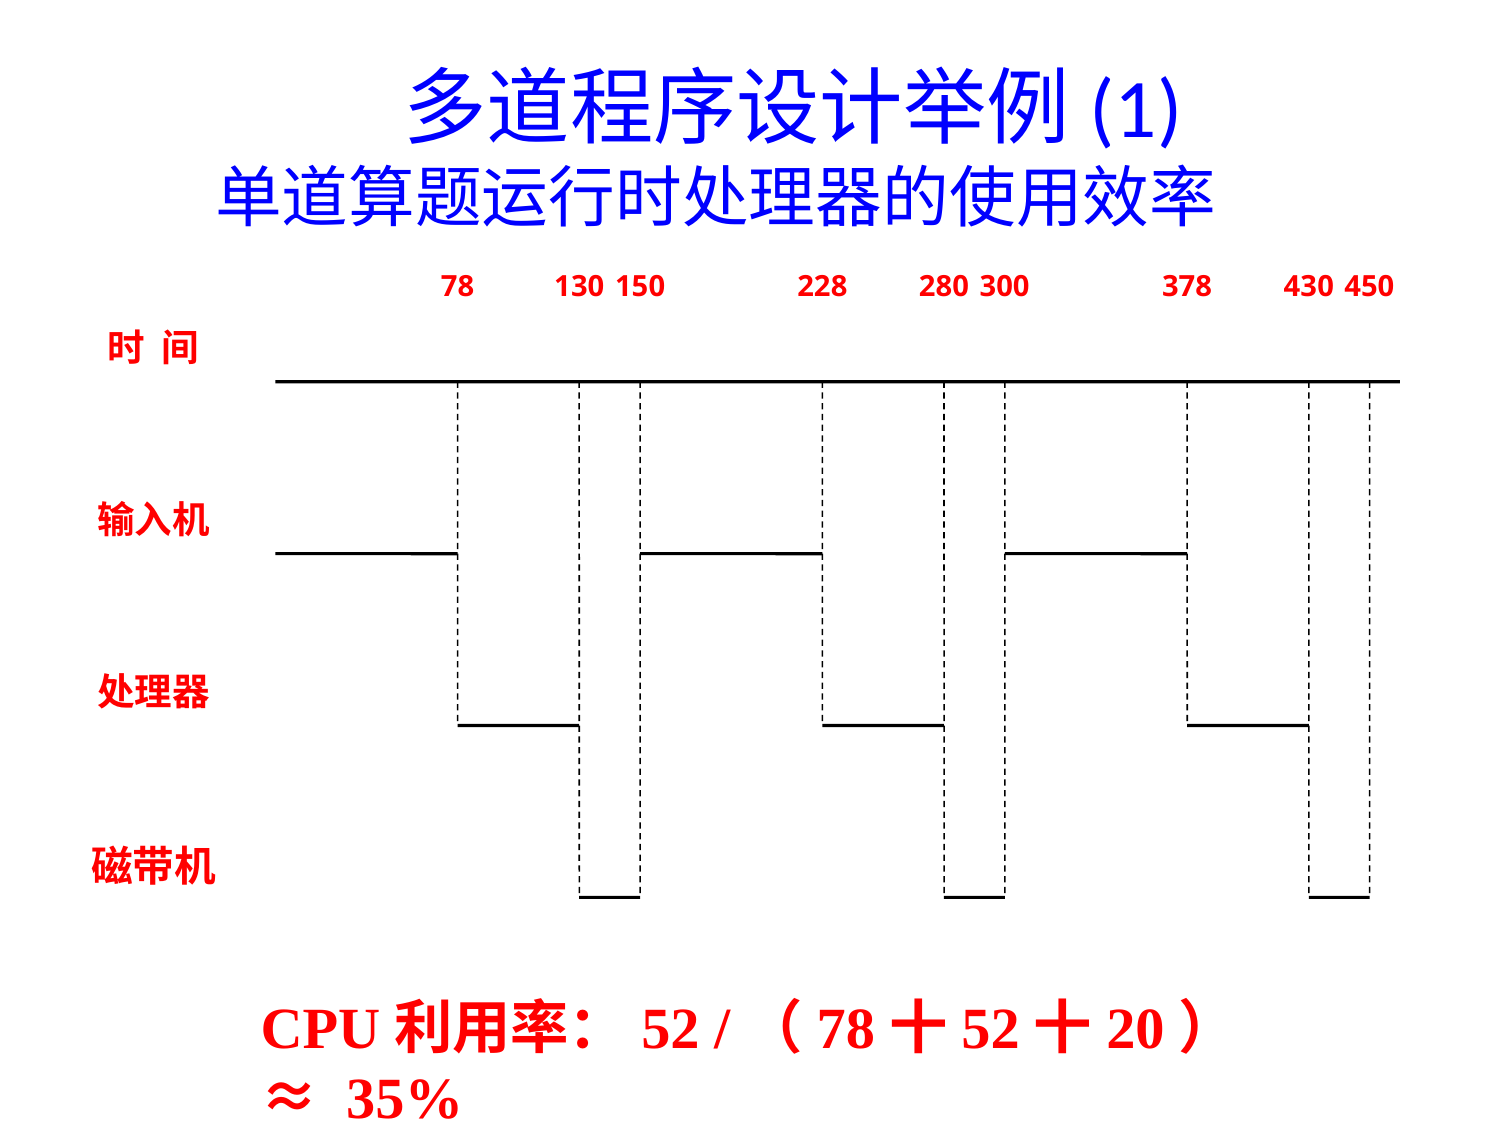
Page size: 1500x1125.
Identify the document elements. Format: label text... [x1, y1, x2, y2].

list [87, 149, 1500, 951]
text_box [62, 266, 1401, 955]
text_box CPU利用率：52 /（78十52十20）≈ 35% [245, 982, 1309, 1125]
title 多道程序设计举例(1) 单道算题运行时处理器的使用效率 [199, 77, 1500, 149]
